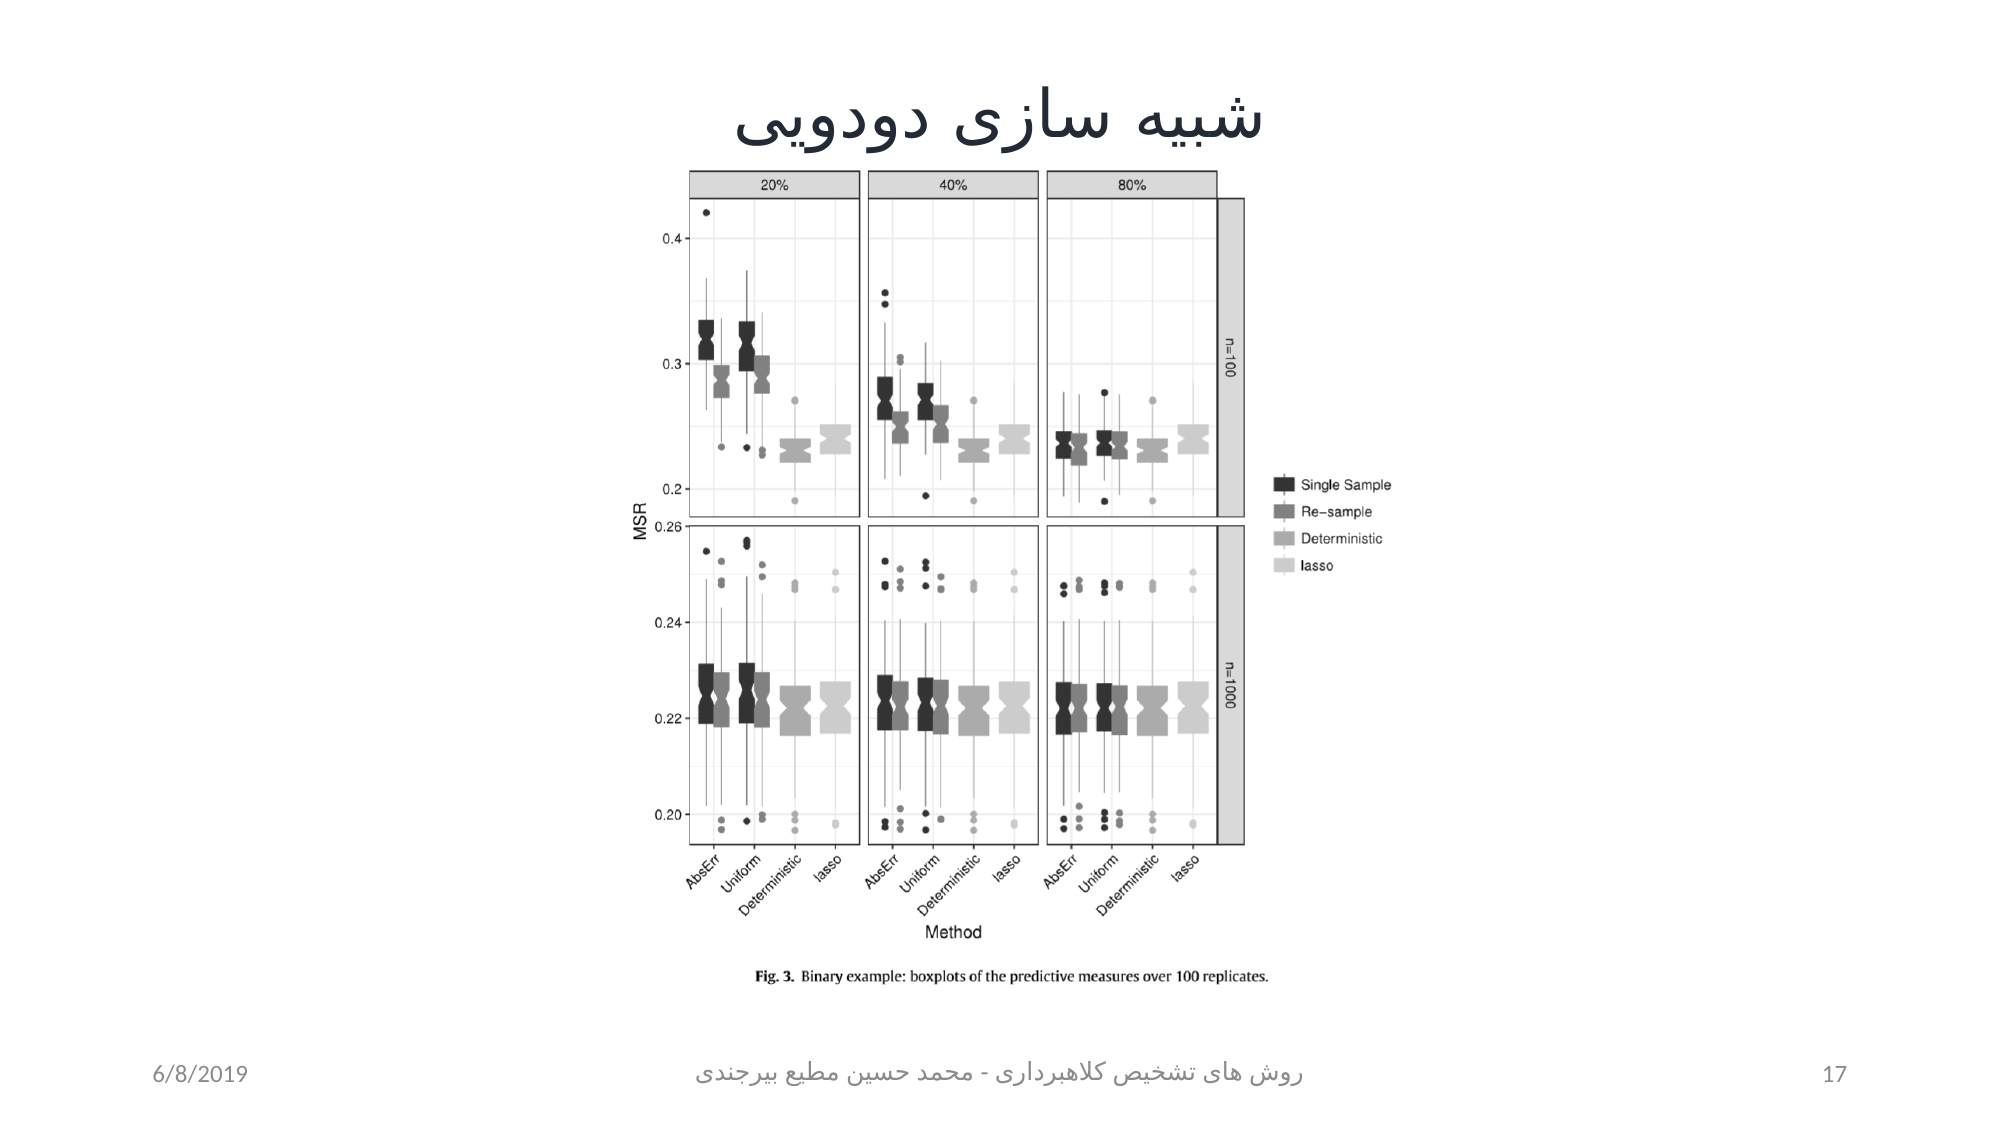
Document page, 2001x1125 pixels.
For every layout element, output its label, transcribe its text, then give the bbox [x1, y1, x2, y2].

text_box شبیه سازی دودویی [132, 63, 1868, 158]
footer روش های تشخیص کلاهبرداری - محمد حسین مطیع بیرجندی [662, 1042, 1338, 1103]
slide_number 17 [1412, 1042, 1863, 1103]
picture [595, 159, 1405, 994]
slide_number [137, 1042, 588, 1103]
